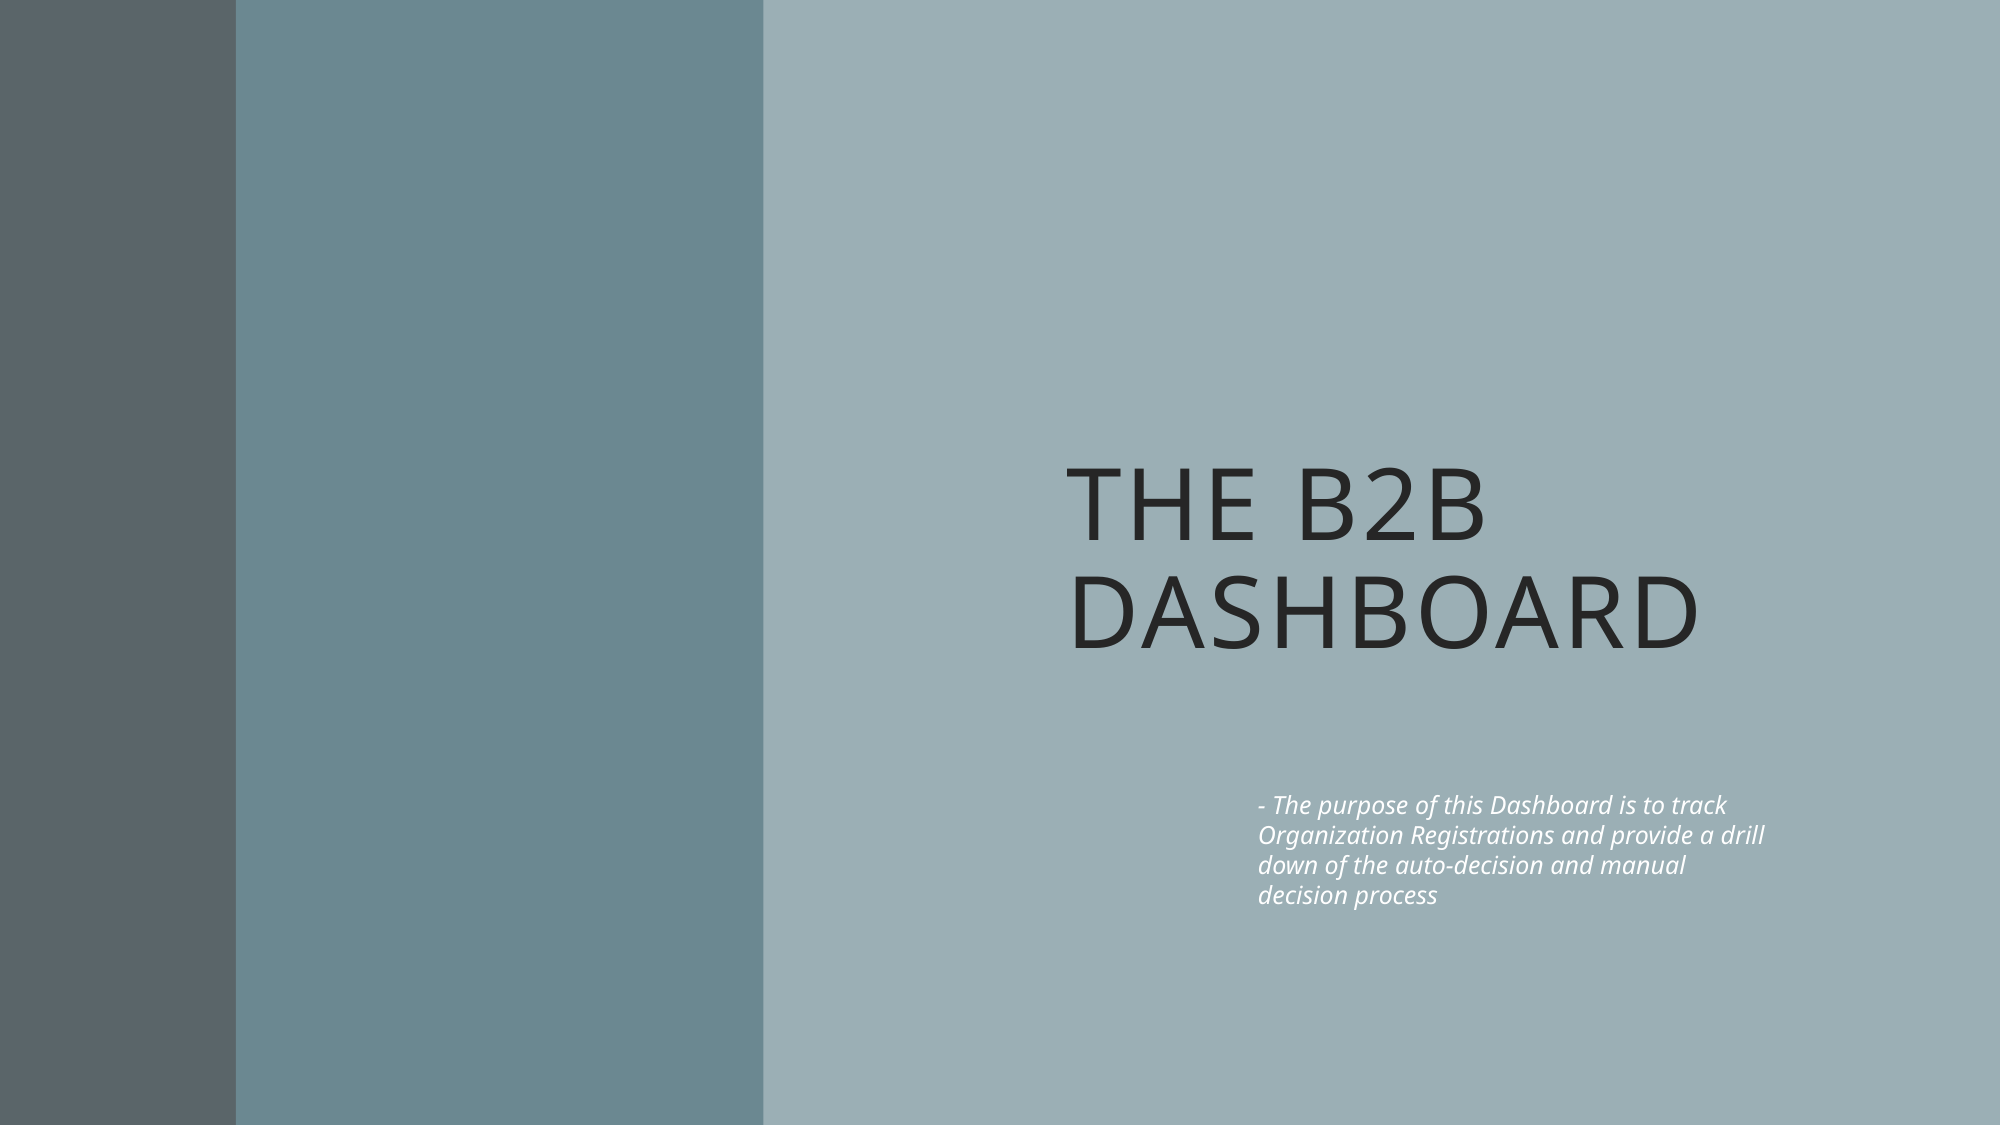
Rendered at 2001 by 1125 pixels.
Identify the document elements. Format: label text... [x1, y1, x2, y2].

text_box - The purpose of this Dashboard is to track Organization Registrations and provide a drill down of the auto-decision and manual decision process [1243, 781, 1794, 917]
title The B2B Dashboard [899, 160, 1871, 965]
text_box [235, 0, 764, 1125]
text_box [0, 0, 235, 1125]
